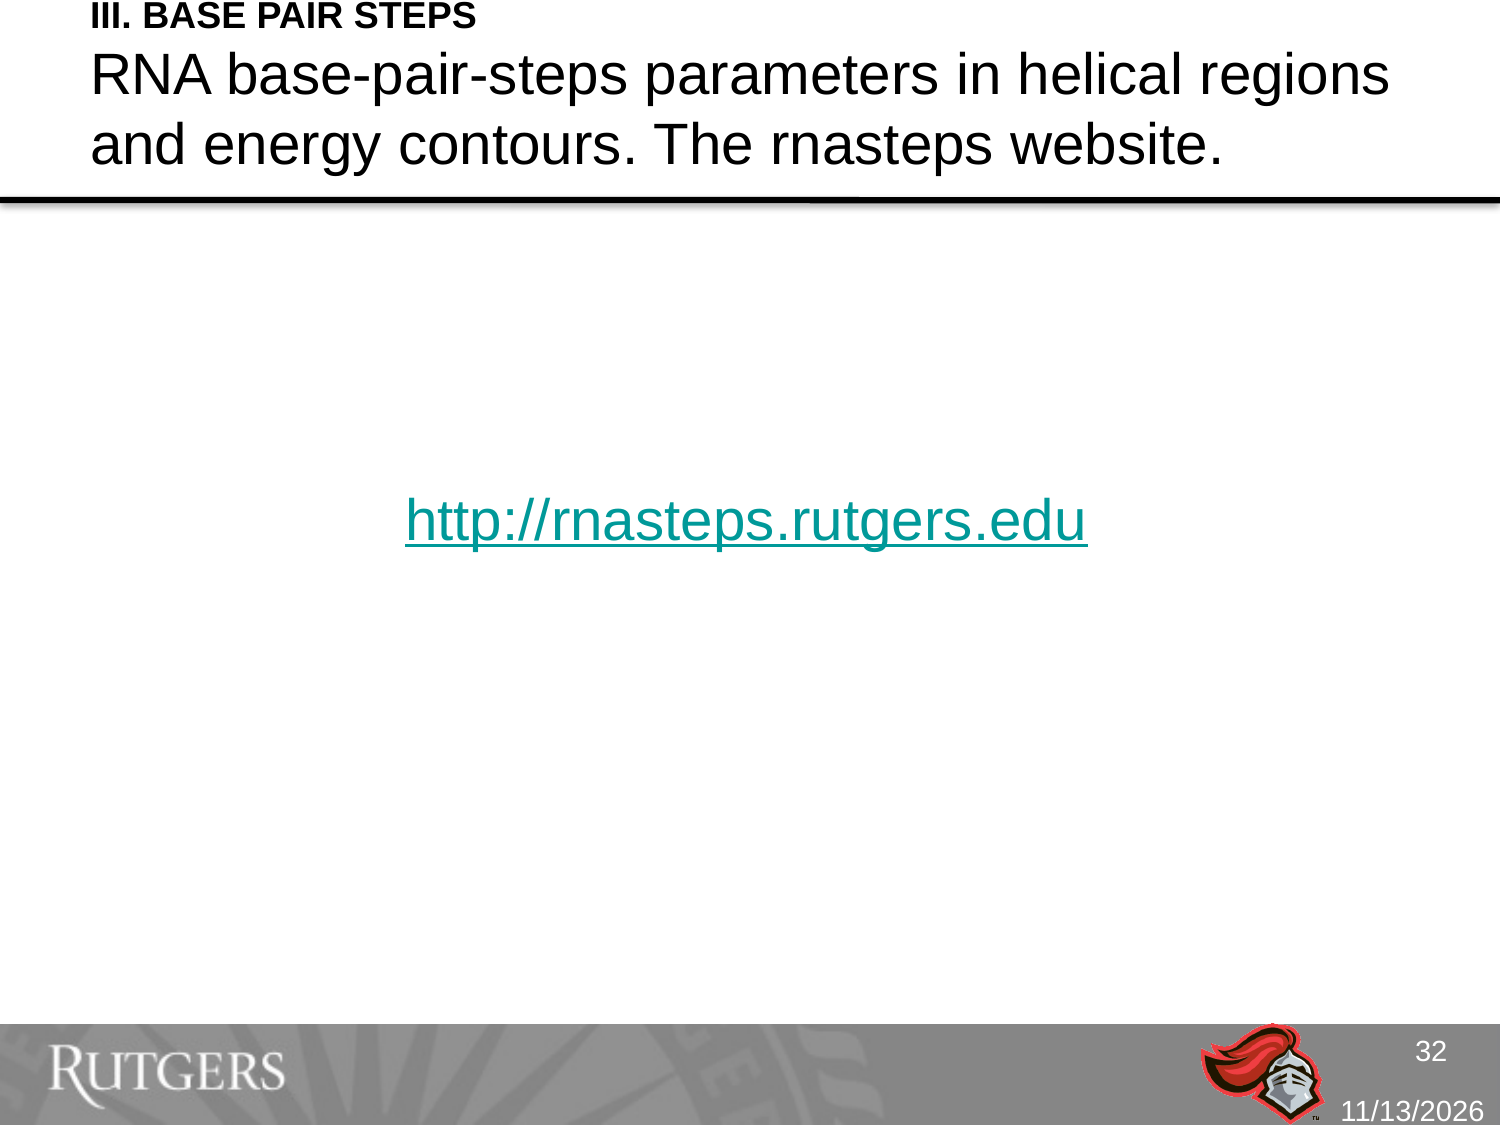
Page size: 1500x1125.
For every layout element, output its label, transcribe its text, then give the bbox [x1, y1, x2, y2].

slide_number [1149, 1084, 1500, 1125]
title III. BASE PAIR STEPS RNA base-pair-steps parameters in helical regions and energy contours. The rnasteps website. [74, 0, 1426, 176]
slide_number 32 [1362, 1024, 1463, 1063]
picture [0, 1023, 1500, 1125]
text_box http://rnasteps.rutgers.edu [390, 474, 1103, 560]
